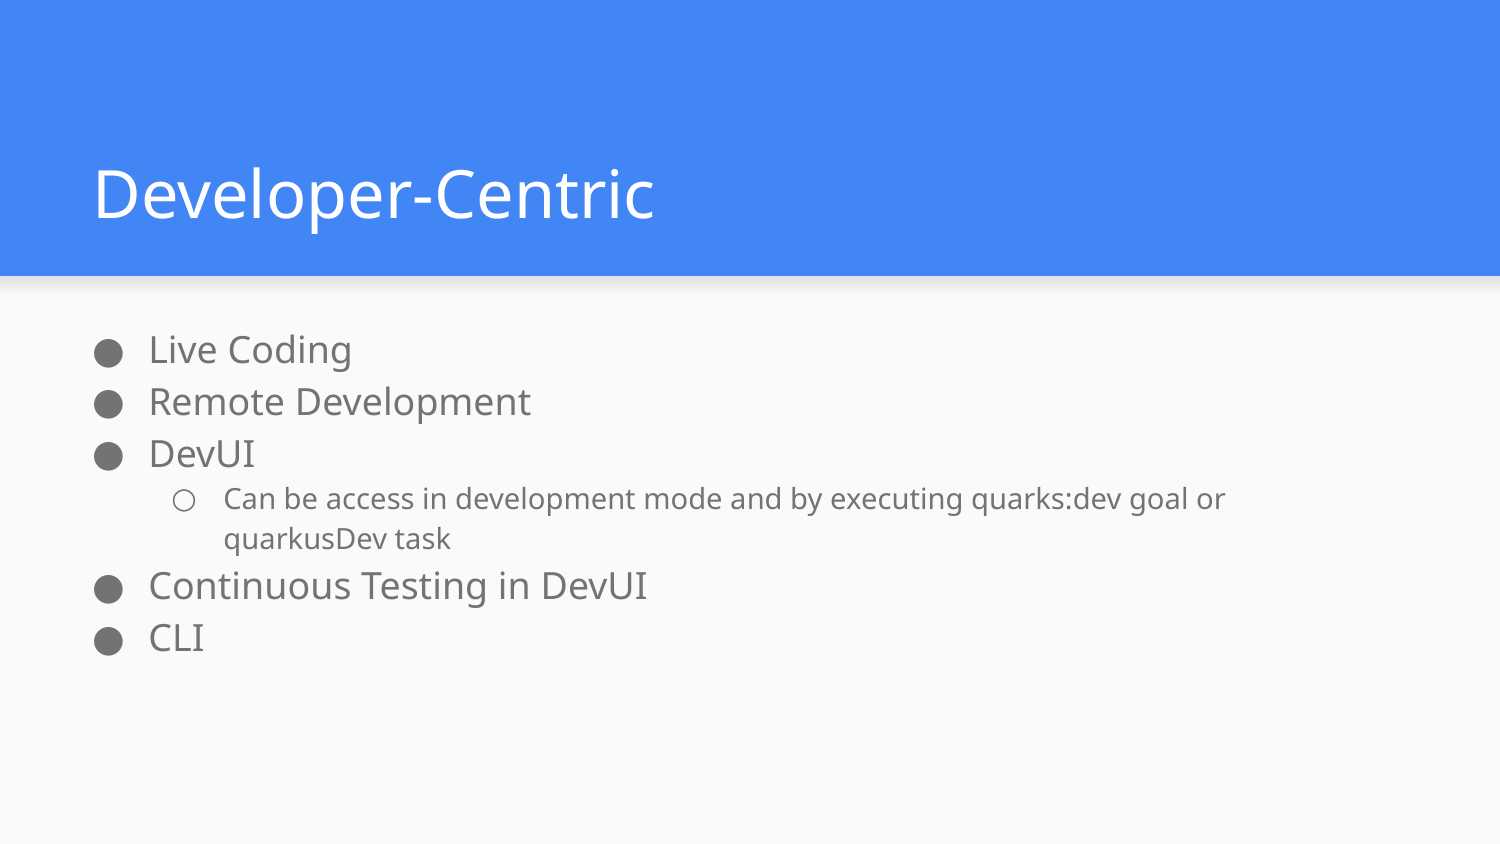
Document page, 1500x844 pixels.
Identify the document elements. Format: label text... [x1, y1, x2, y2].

list Live Coding Remote Development DevUI Can be access in development mode and by executing quarks:dev goal or quarkusDev task Continuous Testing in DevUI CLI [58, 304, 1408, 750]
title Developer-Centric [77, 121, 1427, 248]
